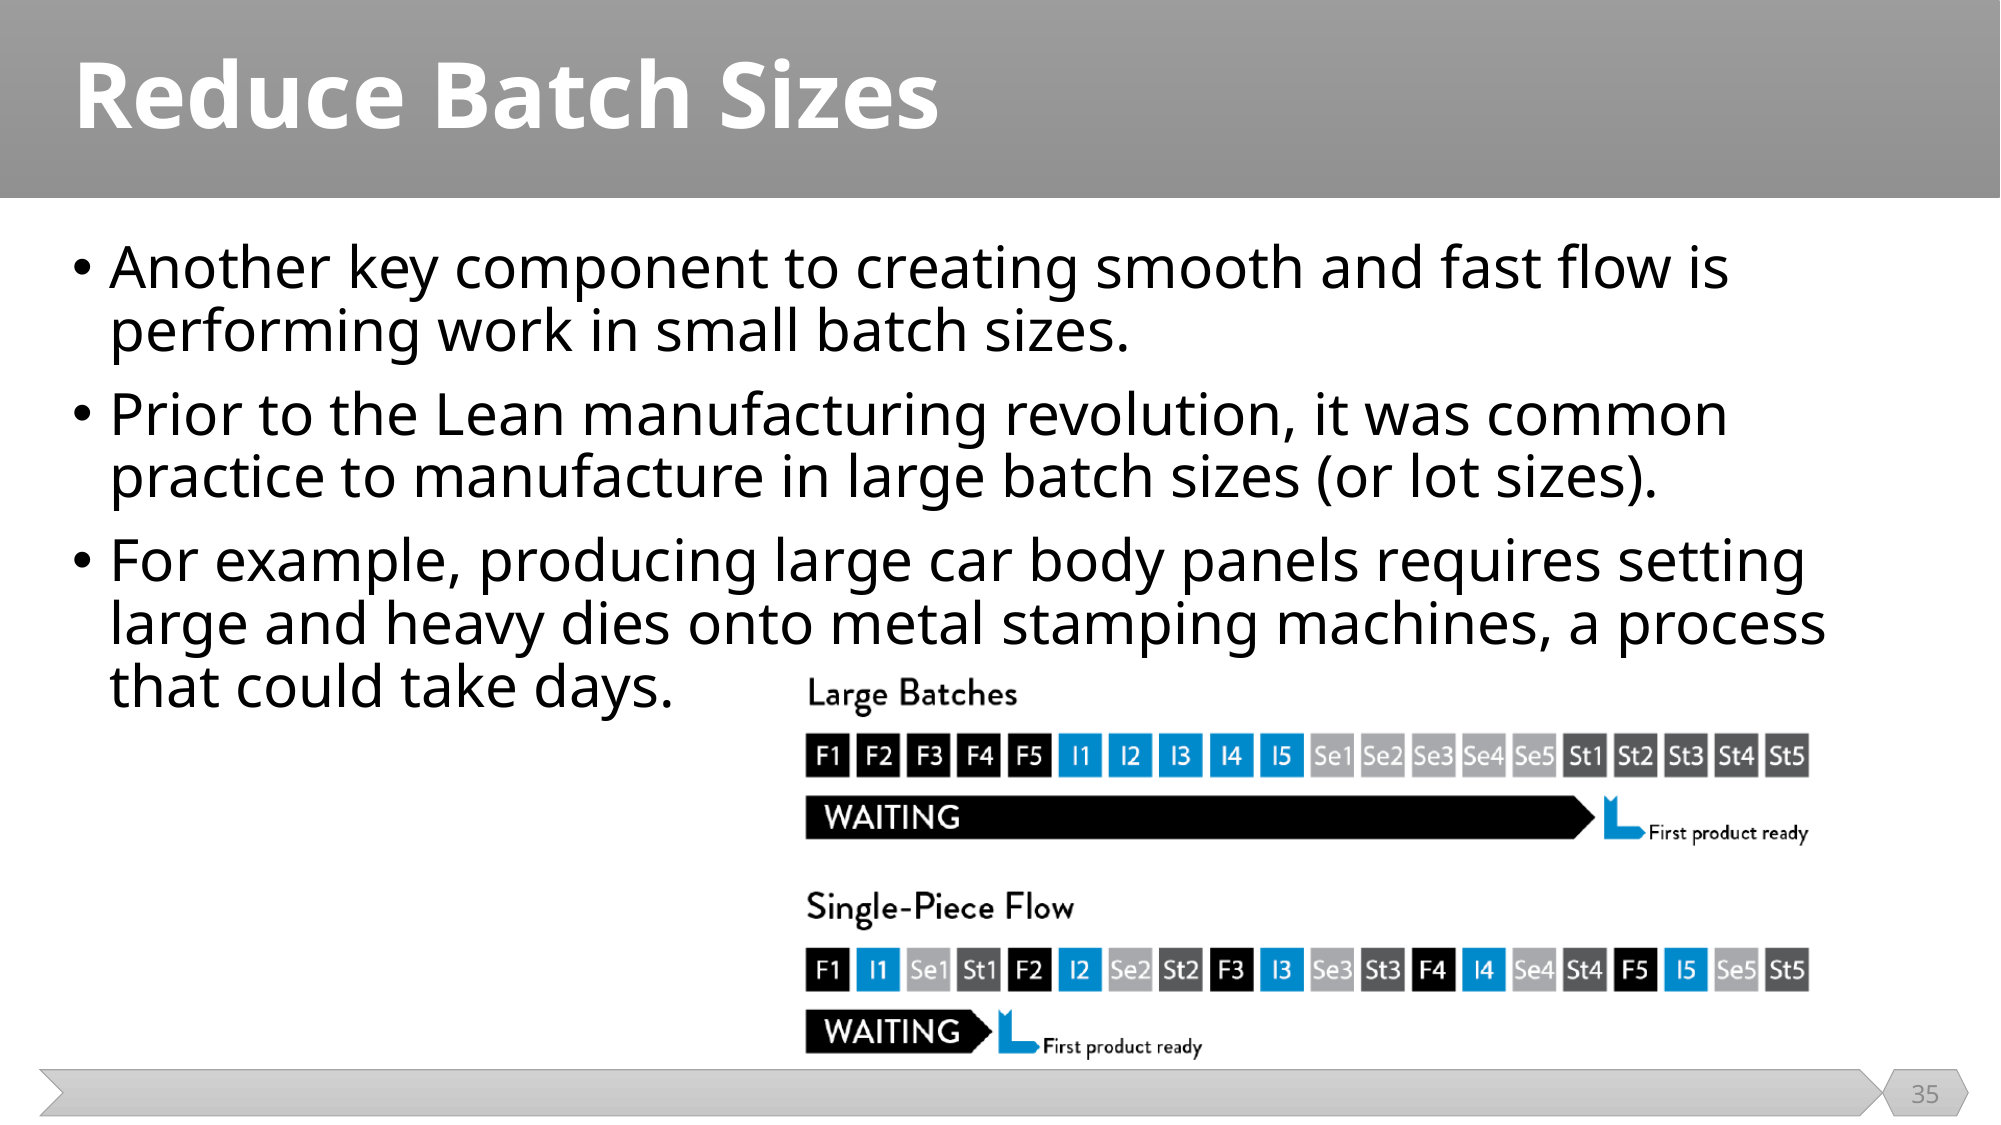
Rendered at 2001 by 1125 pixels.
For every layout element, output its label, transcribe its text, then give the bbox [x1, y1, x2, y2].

title Reduce Batch Sizes [56, 0, 1969, 199]
slide_number 35 [1882, 1065, 1969, 1125]
picture [792, 669, 1819, 1062]
list Another key component to creating smooth and fast flow is performing work in small batch sizes. Prior to the Lean manufacturing revolution, it was common practice to manufacture in large batch sizes (or lot sizes). For example, producing large car body panels requires setting large and heavy dies onto metal stamping machines, a process that could take days. [56, 230, 1969, 1010]
